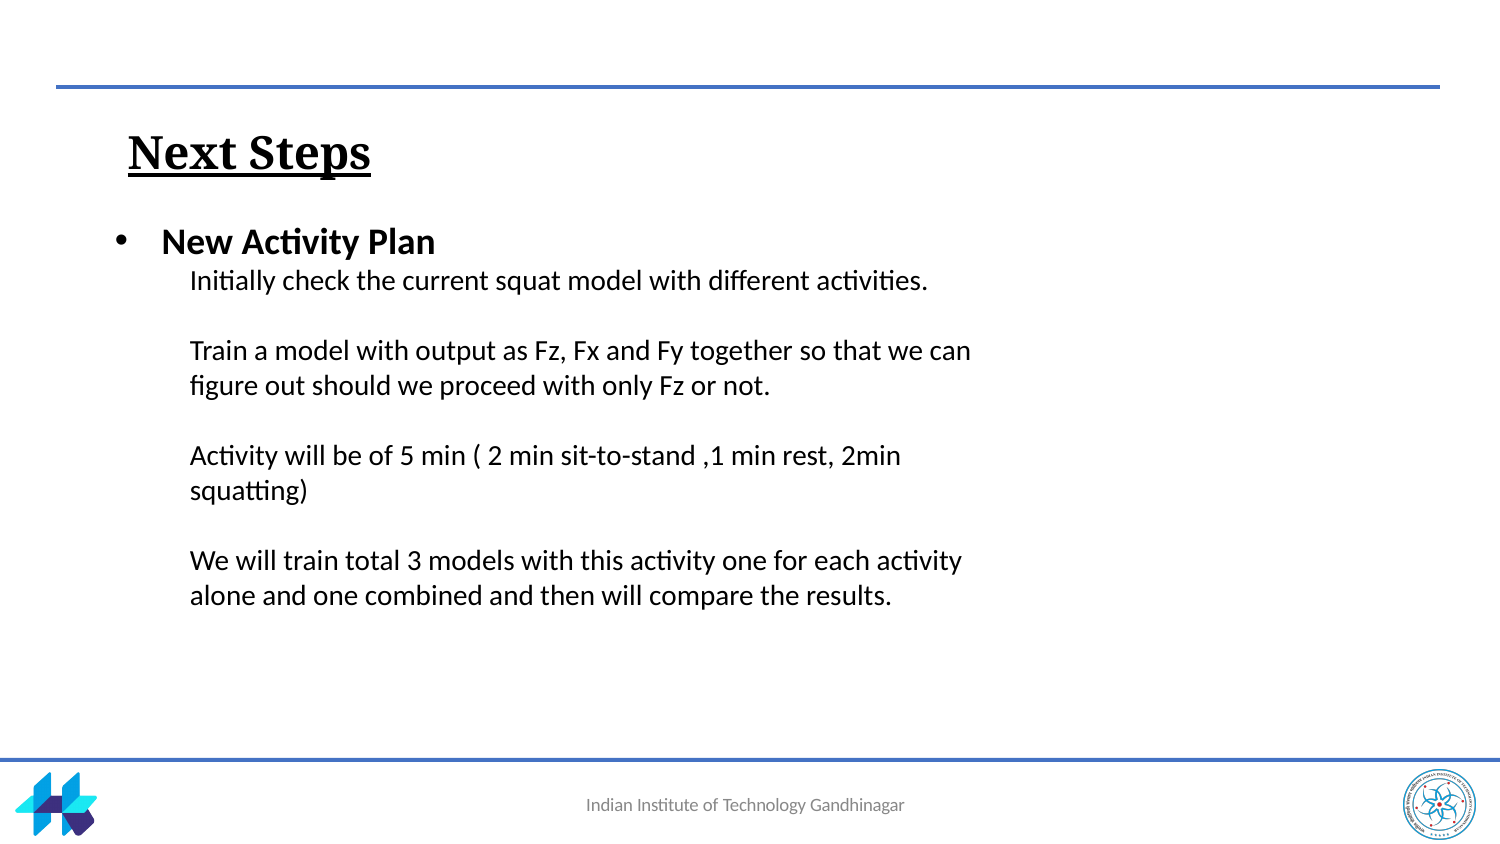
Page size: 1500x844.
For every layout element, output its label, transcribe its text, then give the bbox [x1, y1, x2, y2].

picture [1403, 769, 1476, 840]
picture [1449, 769, 1476, 795]
picture [36, 772, 97, 836]
picture [15, 772, 47, 836]
picture [1403, 769, 1430, 795]
text_box Indian Institute of Technology Gandhinagar [584, 795, 915, 816]
title Next Steps [125, 121, 400, 209]
picture [1449, 814, 1476, 840]
text_box New Activity Plan Initially check the current squat model with different activities. Train a model with output as Fz, Fx and Fy together so that we can figure out should we proceed with only Fz or not. Activity will be of 5 min ( 2 min sit-to-stand ,1 min rest, 2min squatting) We will train total 3 models with this activity one for each activity alone and one combined and then will compare the results. [99, 209, 1038, 654]
